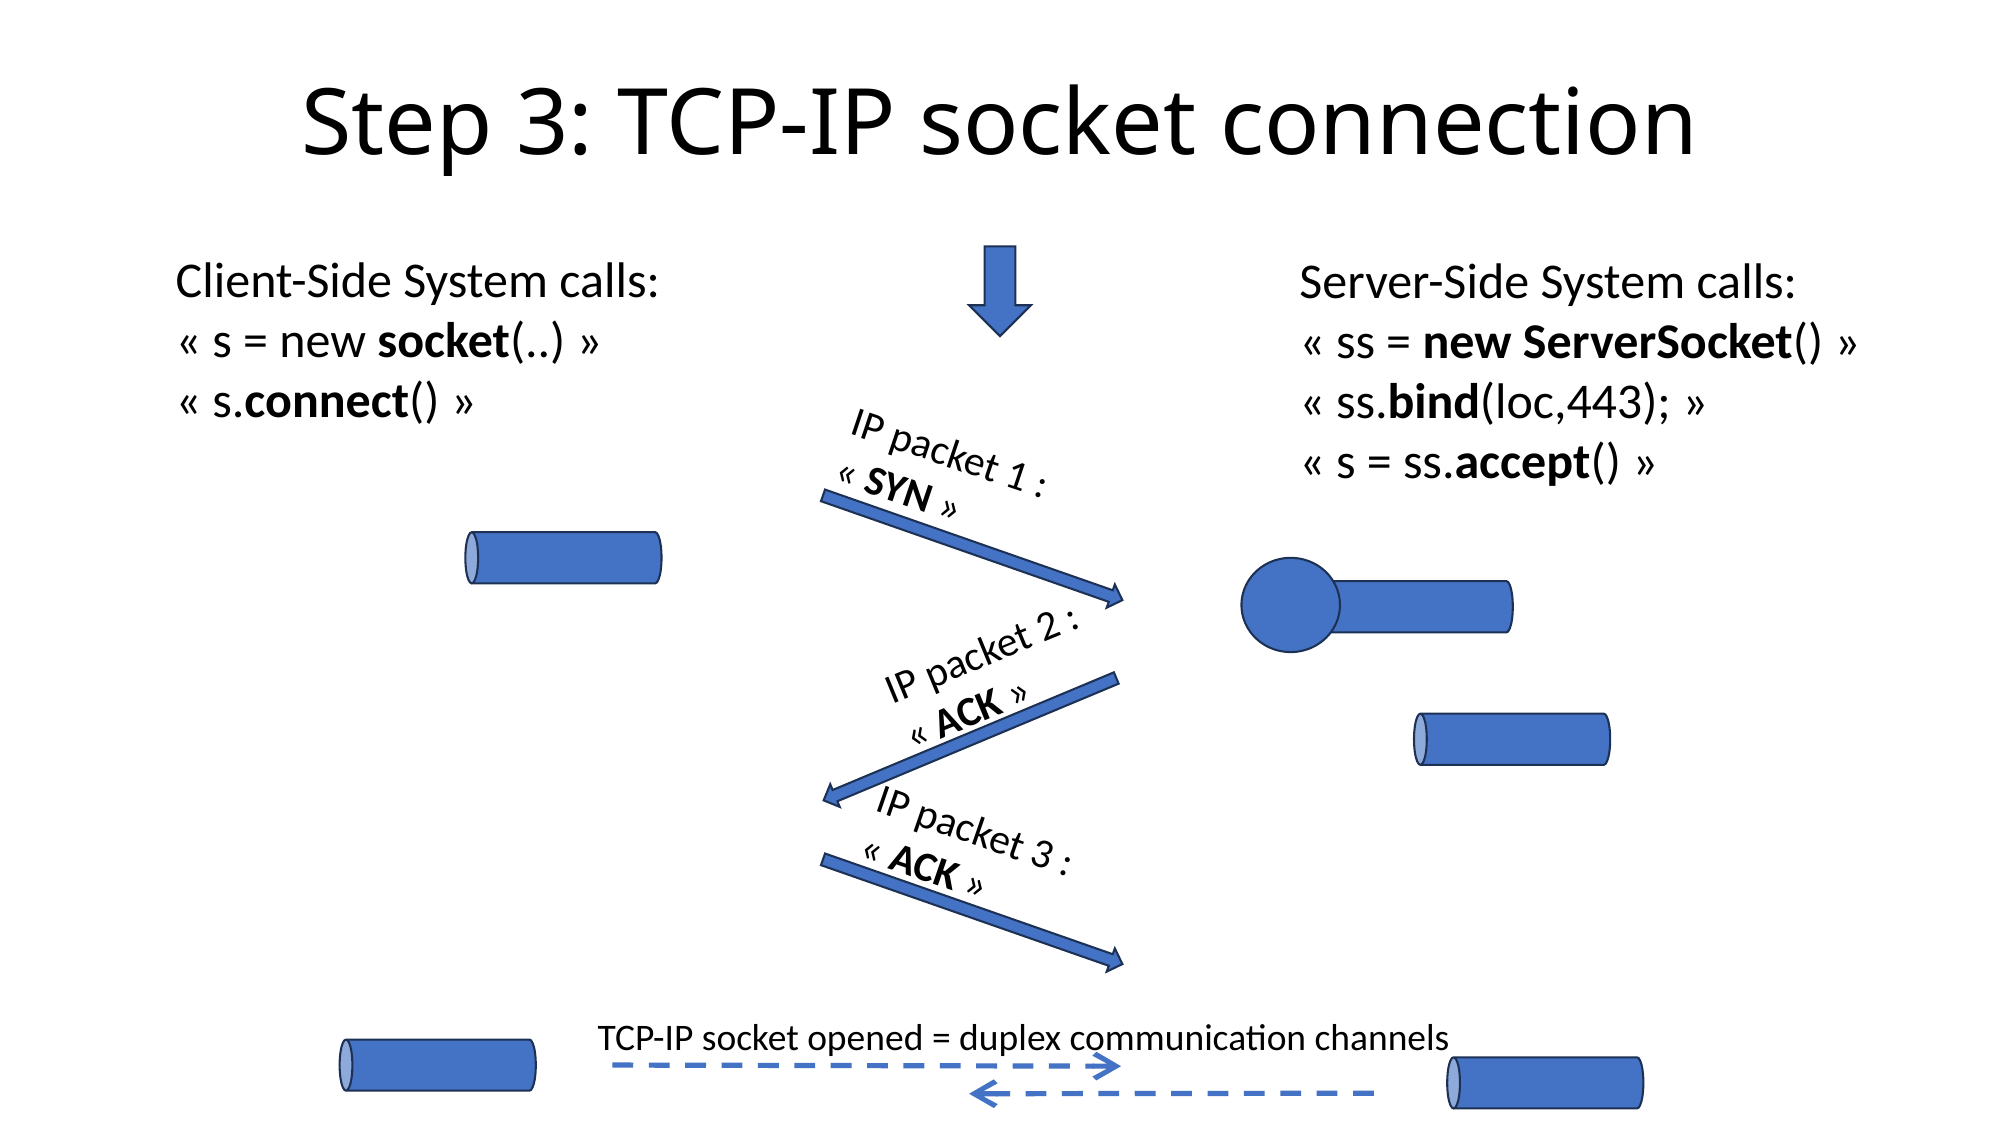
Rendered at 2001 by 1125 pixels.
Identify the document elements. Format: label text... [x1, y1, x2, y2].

text_box [909, 683, 1120, 772]
text_box [892, 761, 902, 768]
text_box [819, 852, 1124, 974]
text_box [1446, 1056, 1645, 1110]
text_box [822, 772, 871, 809]
text_box [1240, 556, 1341, 654]
text_box [338, 1038, 537, 1092]
text_box [1449, 1059, 1458, 1106]
text_box [1091, 581, 1124, 610]
title Step 3: TCP-IP socket connection [137, 59, 1863, 190]
text_box [966, 245, 1034, 338]
text_box [467, 534, 477, 581]
text_box IP packet 1 : « SYN » [813, 382, 1082, 565]
text_box [341, 1042, 351, 1088]
text_box [1416, 716, 1425, 763]
text_box Server-Side System calls: « ss = new ServerSocket() » « ss.bind(loc,443); » « s = ss.accept() » [1284, 241, 1876, 496]
text_box IP packet 3 : « ACK » [838, 759, 1107, 948]
text_box [1332, 580, 1514, 634]
text_box [1412, 712, 1612, 766]
text_box Client-Side System calls: « s = new socket(..) » « s.connect() » [160, 240, 676, 436]
text_box [464, 531, 663, 585]
text_box [819, 488, 1075, 584]
text_box TCP-IP socket opened = duplex communication channels [582, 1005, 1466, 1066]
text_box IP packet 2 : « ACK » [860, 571, 1131, 770]
